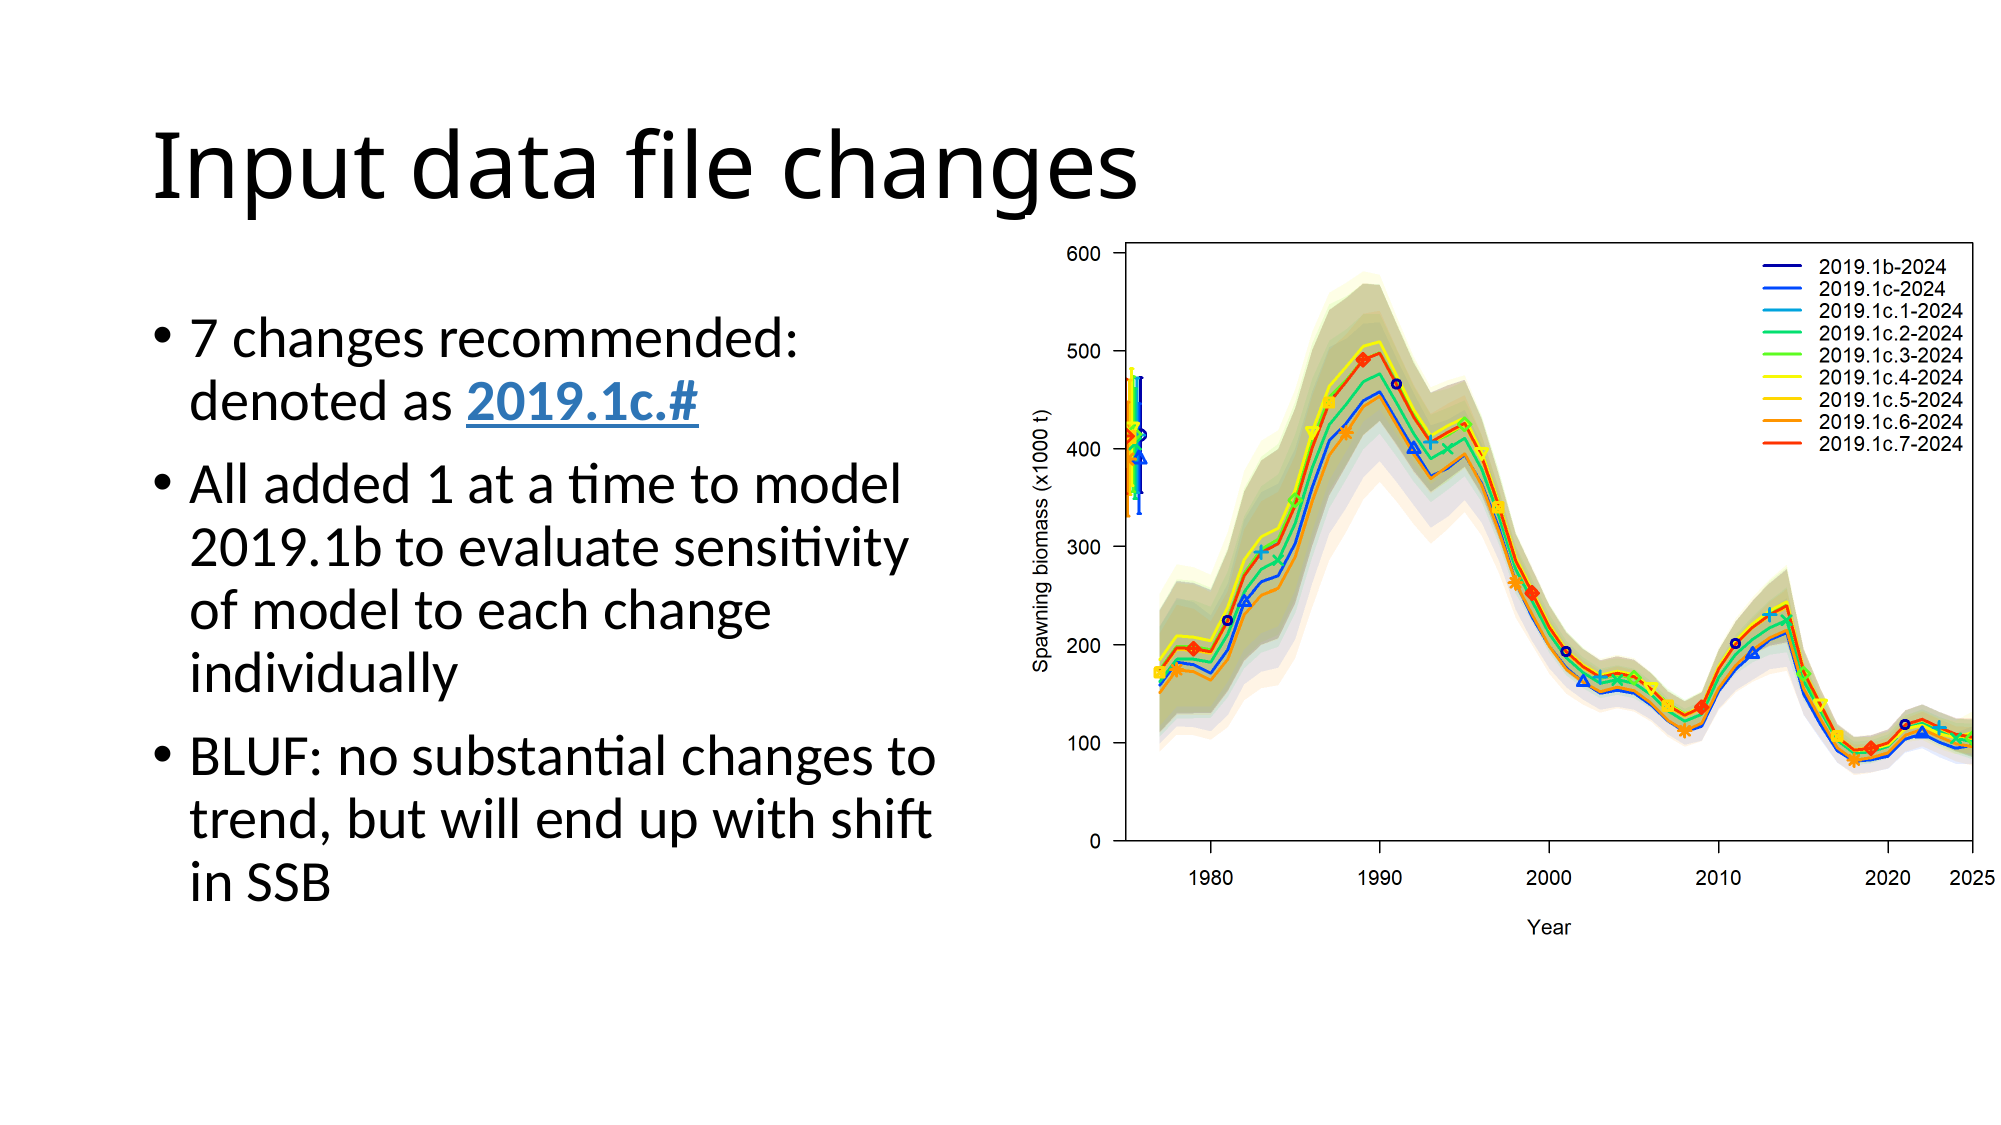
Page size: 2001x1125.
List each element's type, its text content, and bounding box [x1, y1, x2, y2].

picture [1024, 215, 2000, 966]
list 7 changes recommended: denoted as 2019.1c.# All added 1 at a time to model 2019.1b to evaluate sensitivity of model to each change individually BLUF: no substantial changes to trend, but will end up with shift in SSB [137, 299, 958, 1014]
title Input data file changes [137, 59, 1863, 278]
